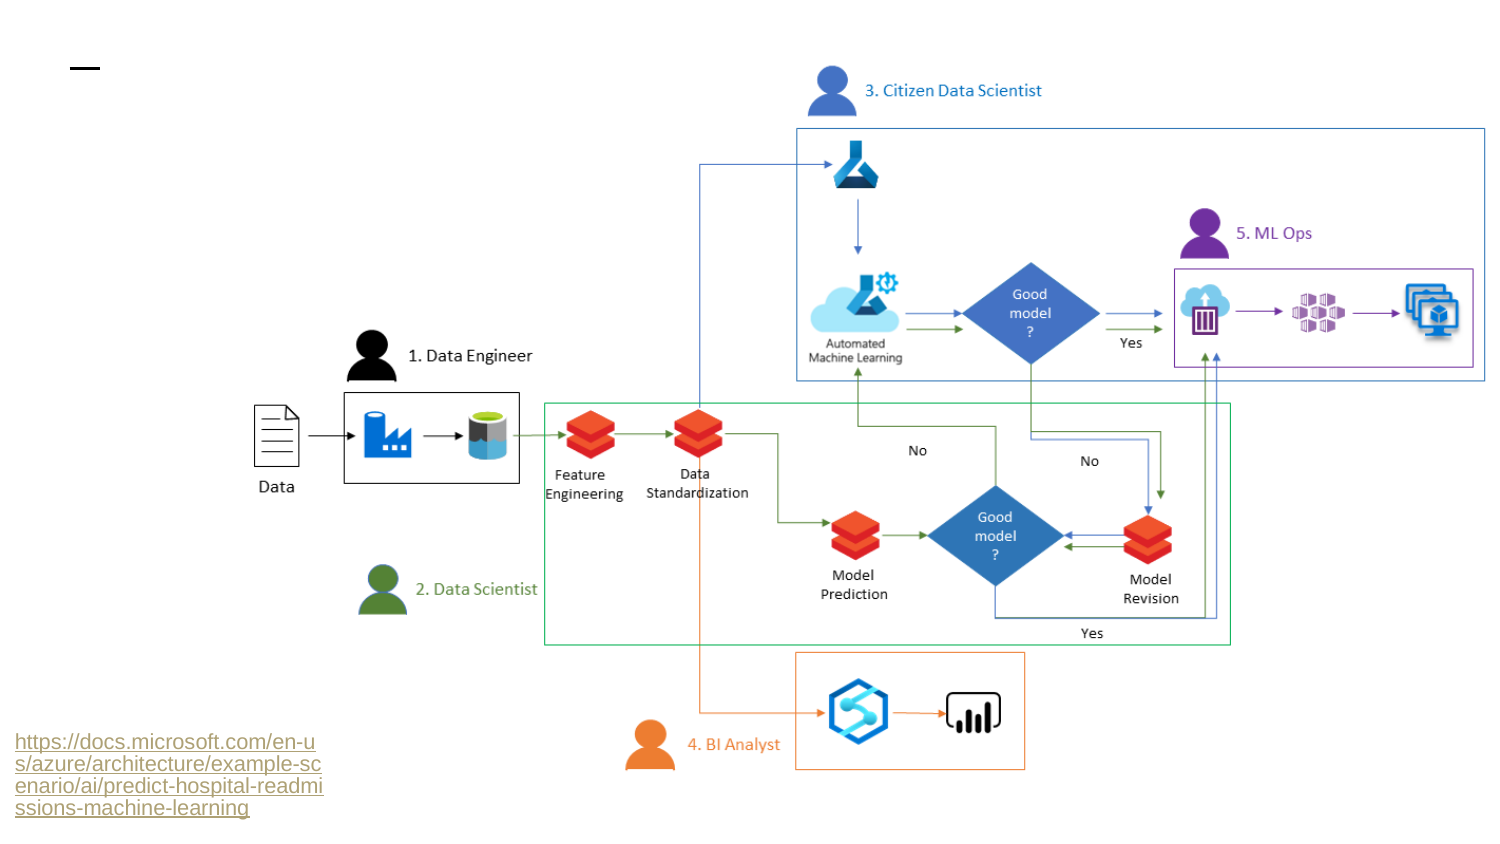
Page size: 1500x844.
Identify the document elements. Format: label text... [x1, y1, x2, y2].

picture [234, 0, 1500, 842]
text_box https://docs.microsoft.com/en-us/azure/architecture/example-scenario/ai/predict-hospital-readmissions-machine-learning [0, 720, 229, 788]
